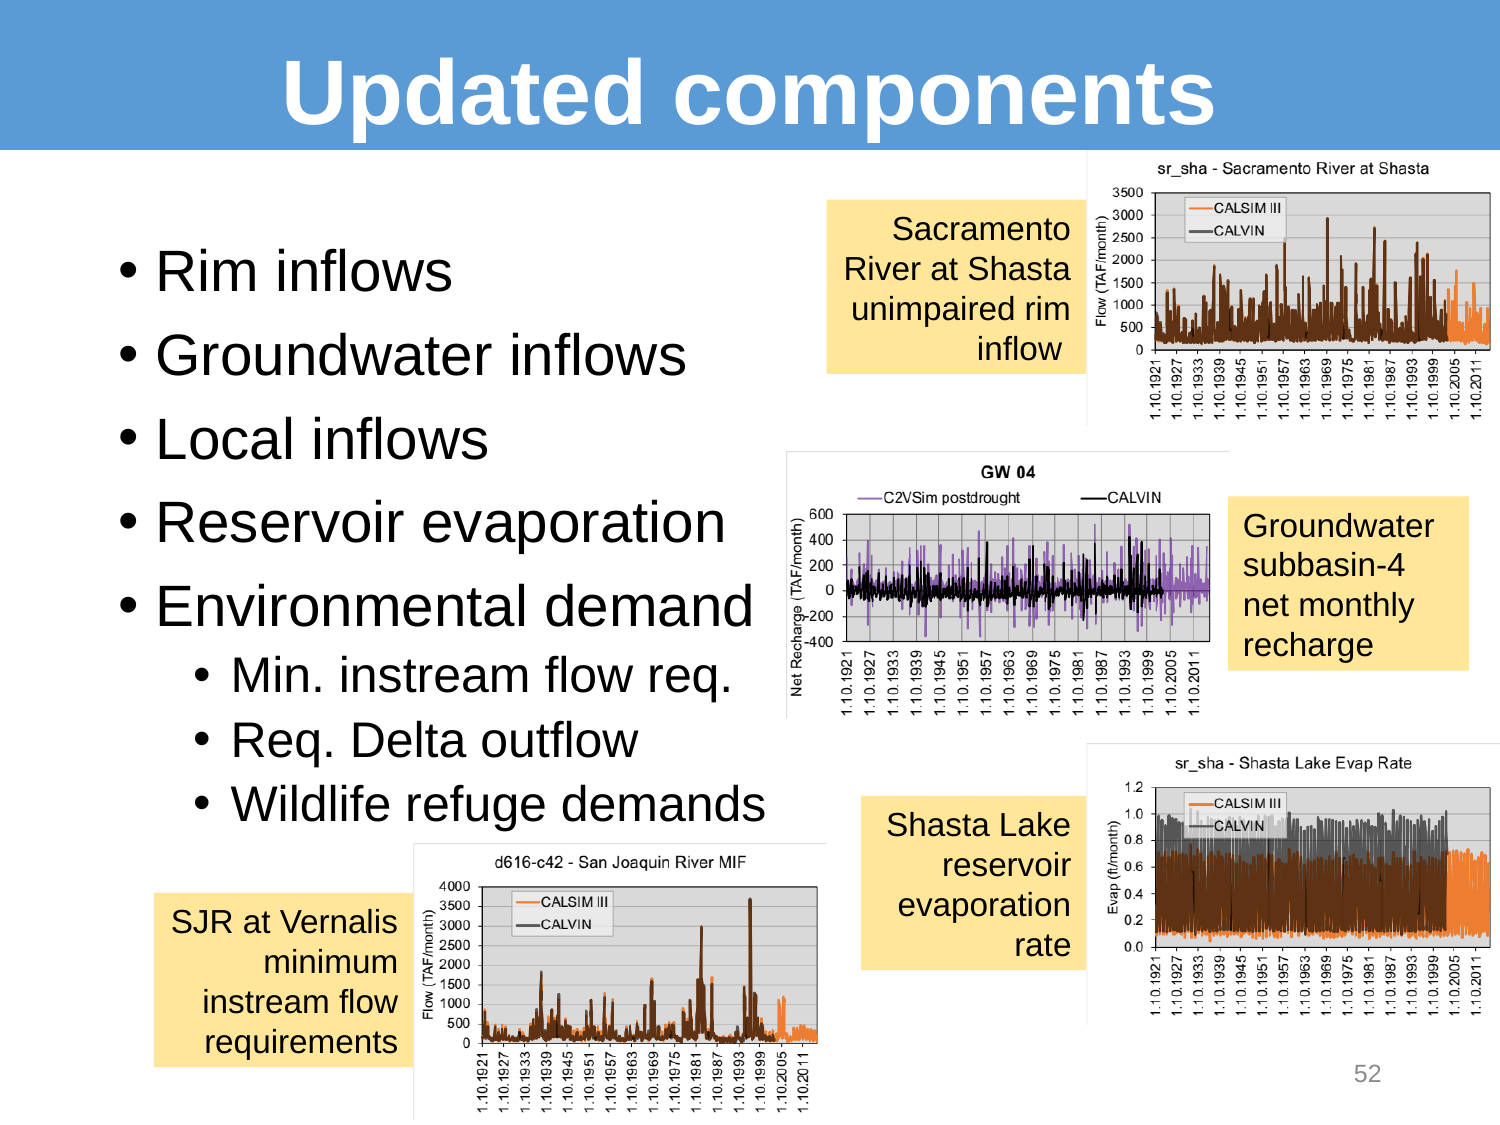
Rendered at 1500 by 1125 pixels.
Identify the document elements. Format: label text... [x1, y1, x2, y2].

text_box Sacramento River at Shasta unimpaired rim inflow [826, 199, 1086, 374]
title Updated components [0, 0, 1500, 150]
picture [785, 451, 1229, 718]
text_box Groundwater subbasin-4 net monthly recharge [1229, 496, 1469, 671]
slide_number 52 [1059, 1042, 1397, 1103]
picture [1086, 149, 1500, 426]
text_box SJR at Vernalis minimum instream flow requirements [153, 892, 413, 1068]
text_box Shasta Lake reservoir evaporation rate [861, 795, 1086, 971]
list Rim inflows Groundwater inflows Local inflows Reservoir evaporation Environmental demand Min. instream flow req. Req. Delta outflow Wildlife refuge demands [103, 233, 786, 1014]
picture [413, 843, 827, 1120]
picture [1086, 743, 1500, 1025]
